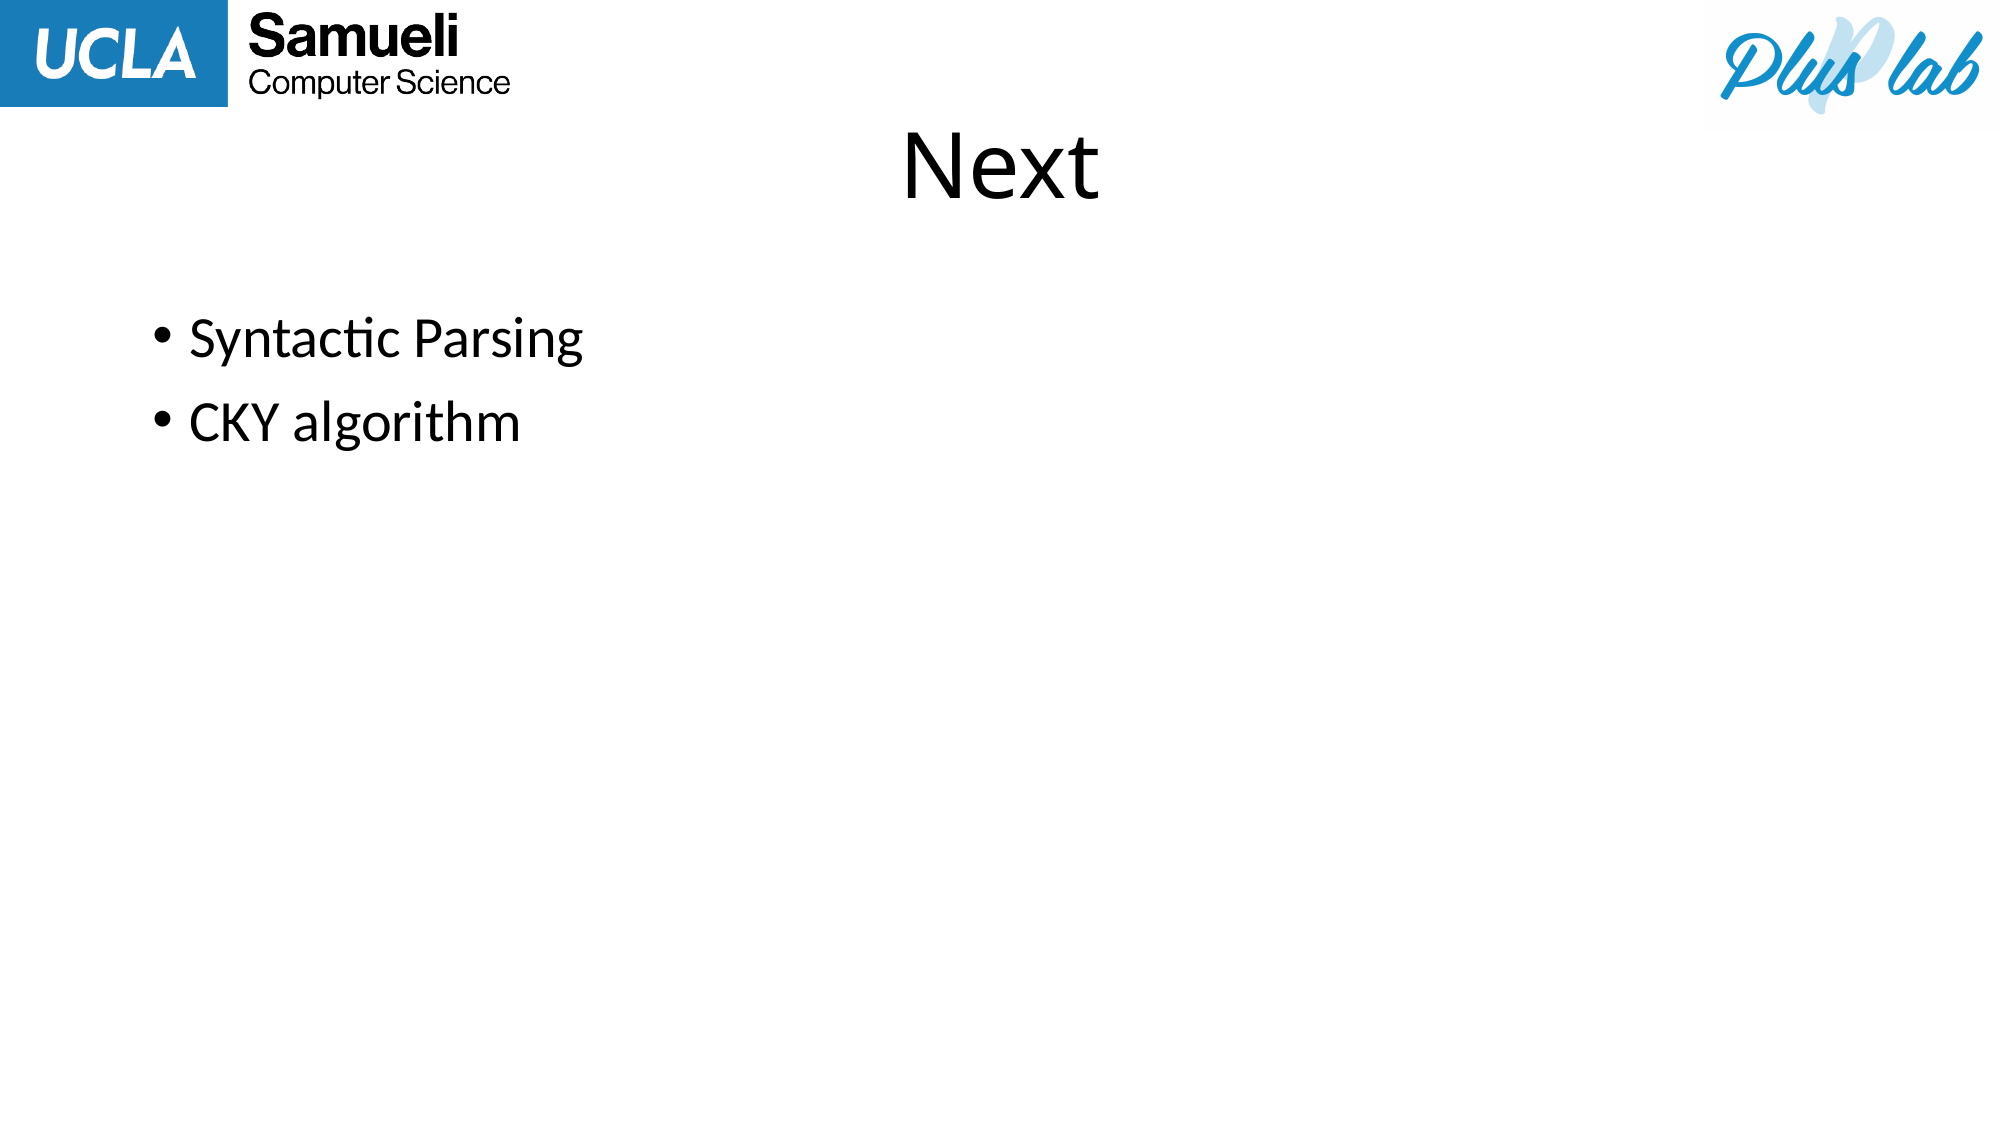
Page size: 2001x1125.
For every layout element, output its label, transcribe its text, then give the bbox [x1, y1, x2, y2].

title Next [137, 59, 1863, 278]
picture [0, 0, 510, 107]
list Syntactic Parsing CKY algorithm [137, 299, 1863, 1014]
picture [1703, 0, 2000, 132]
